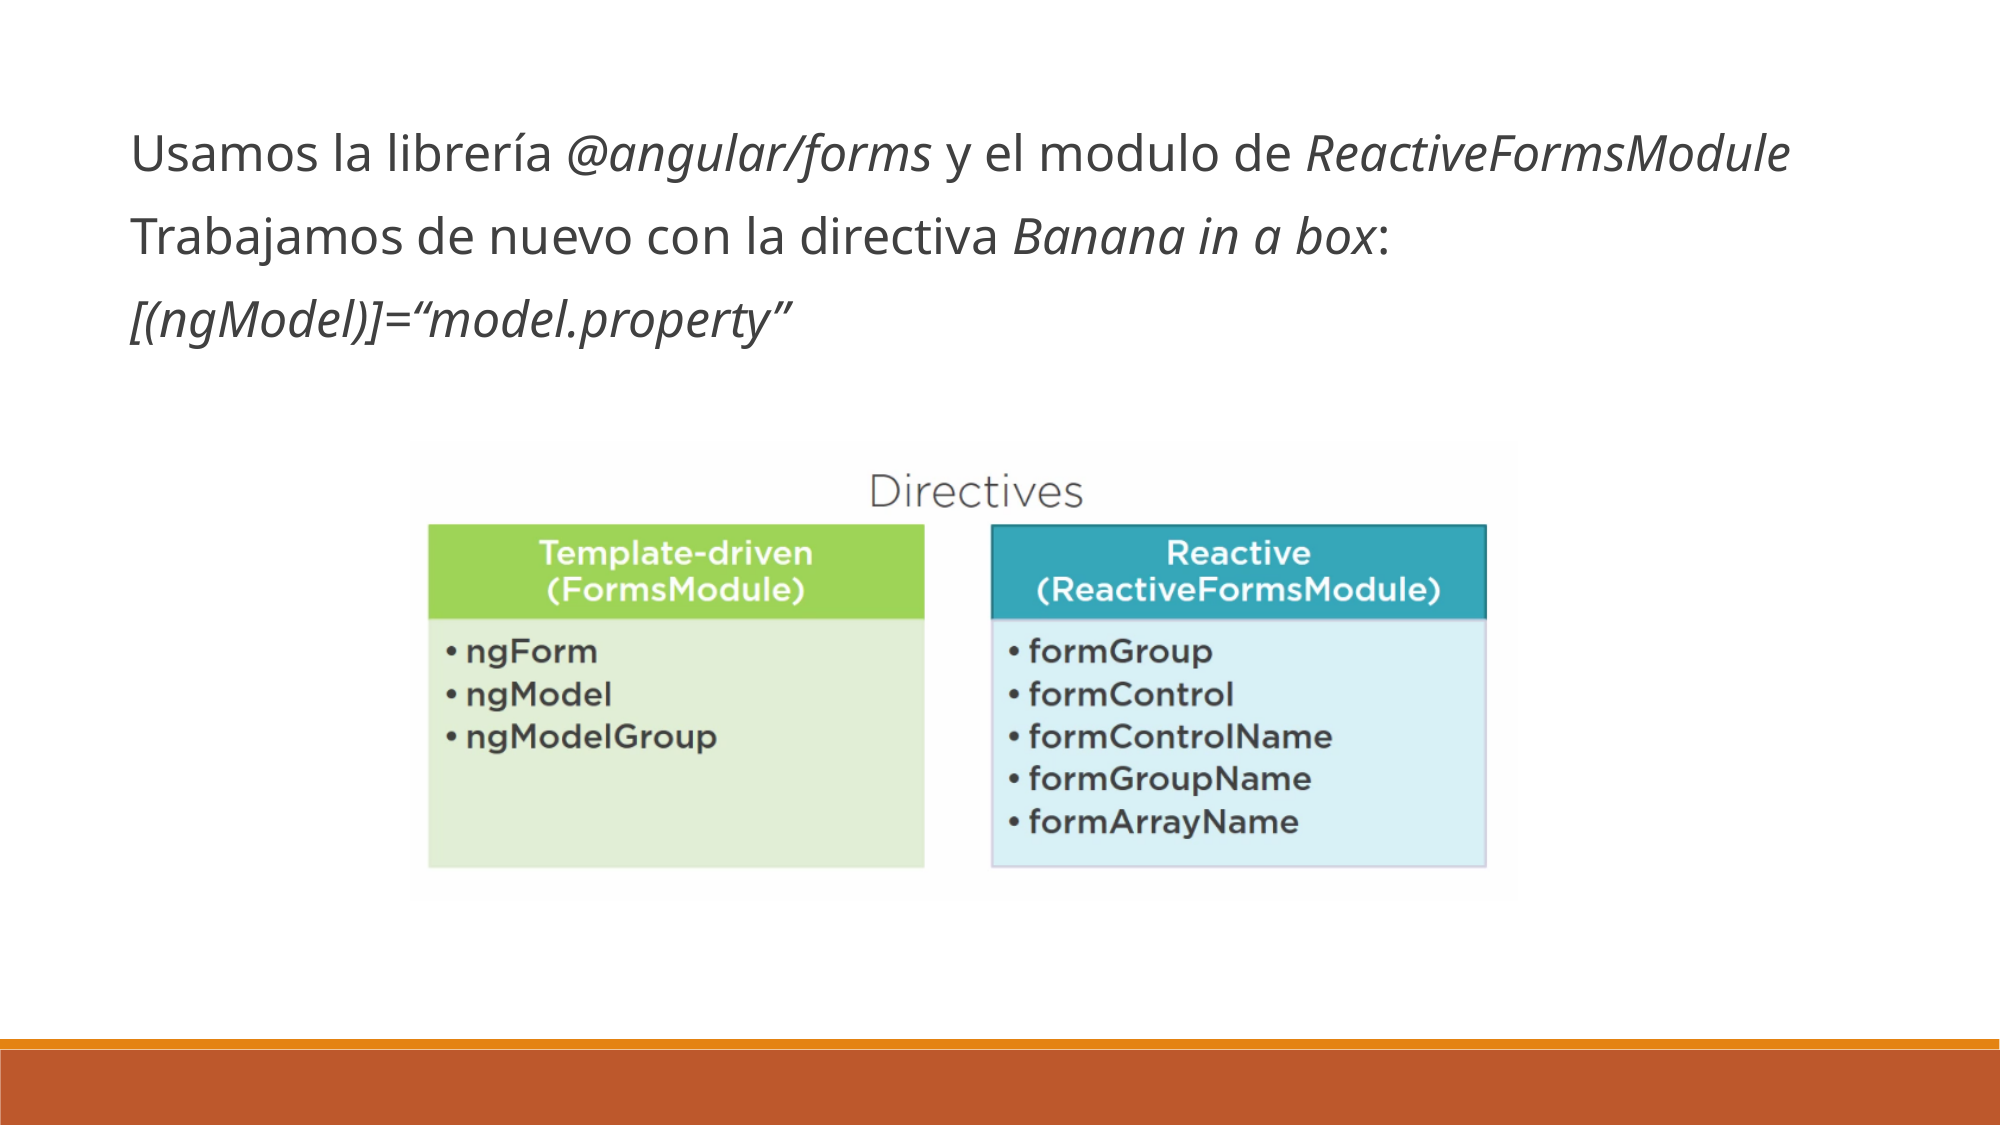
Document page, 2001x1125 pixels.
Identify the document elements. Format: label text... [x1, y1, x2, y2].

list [410, 441, 1519, 901]
list Usamos la librería @angular/forms y el modulo de ReactiveFormsModule Trabajamos de nuevo con la directiva Banana in a box: [(ngModel)]=“model.property” [115, 120, 1885, 409]
